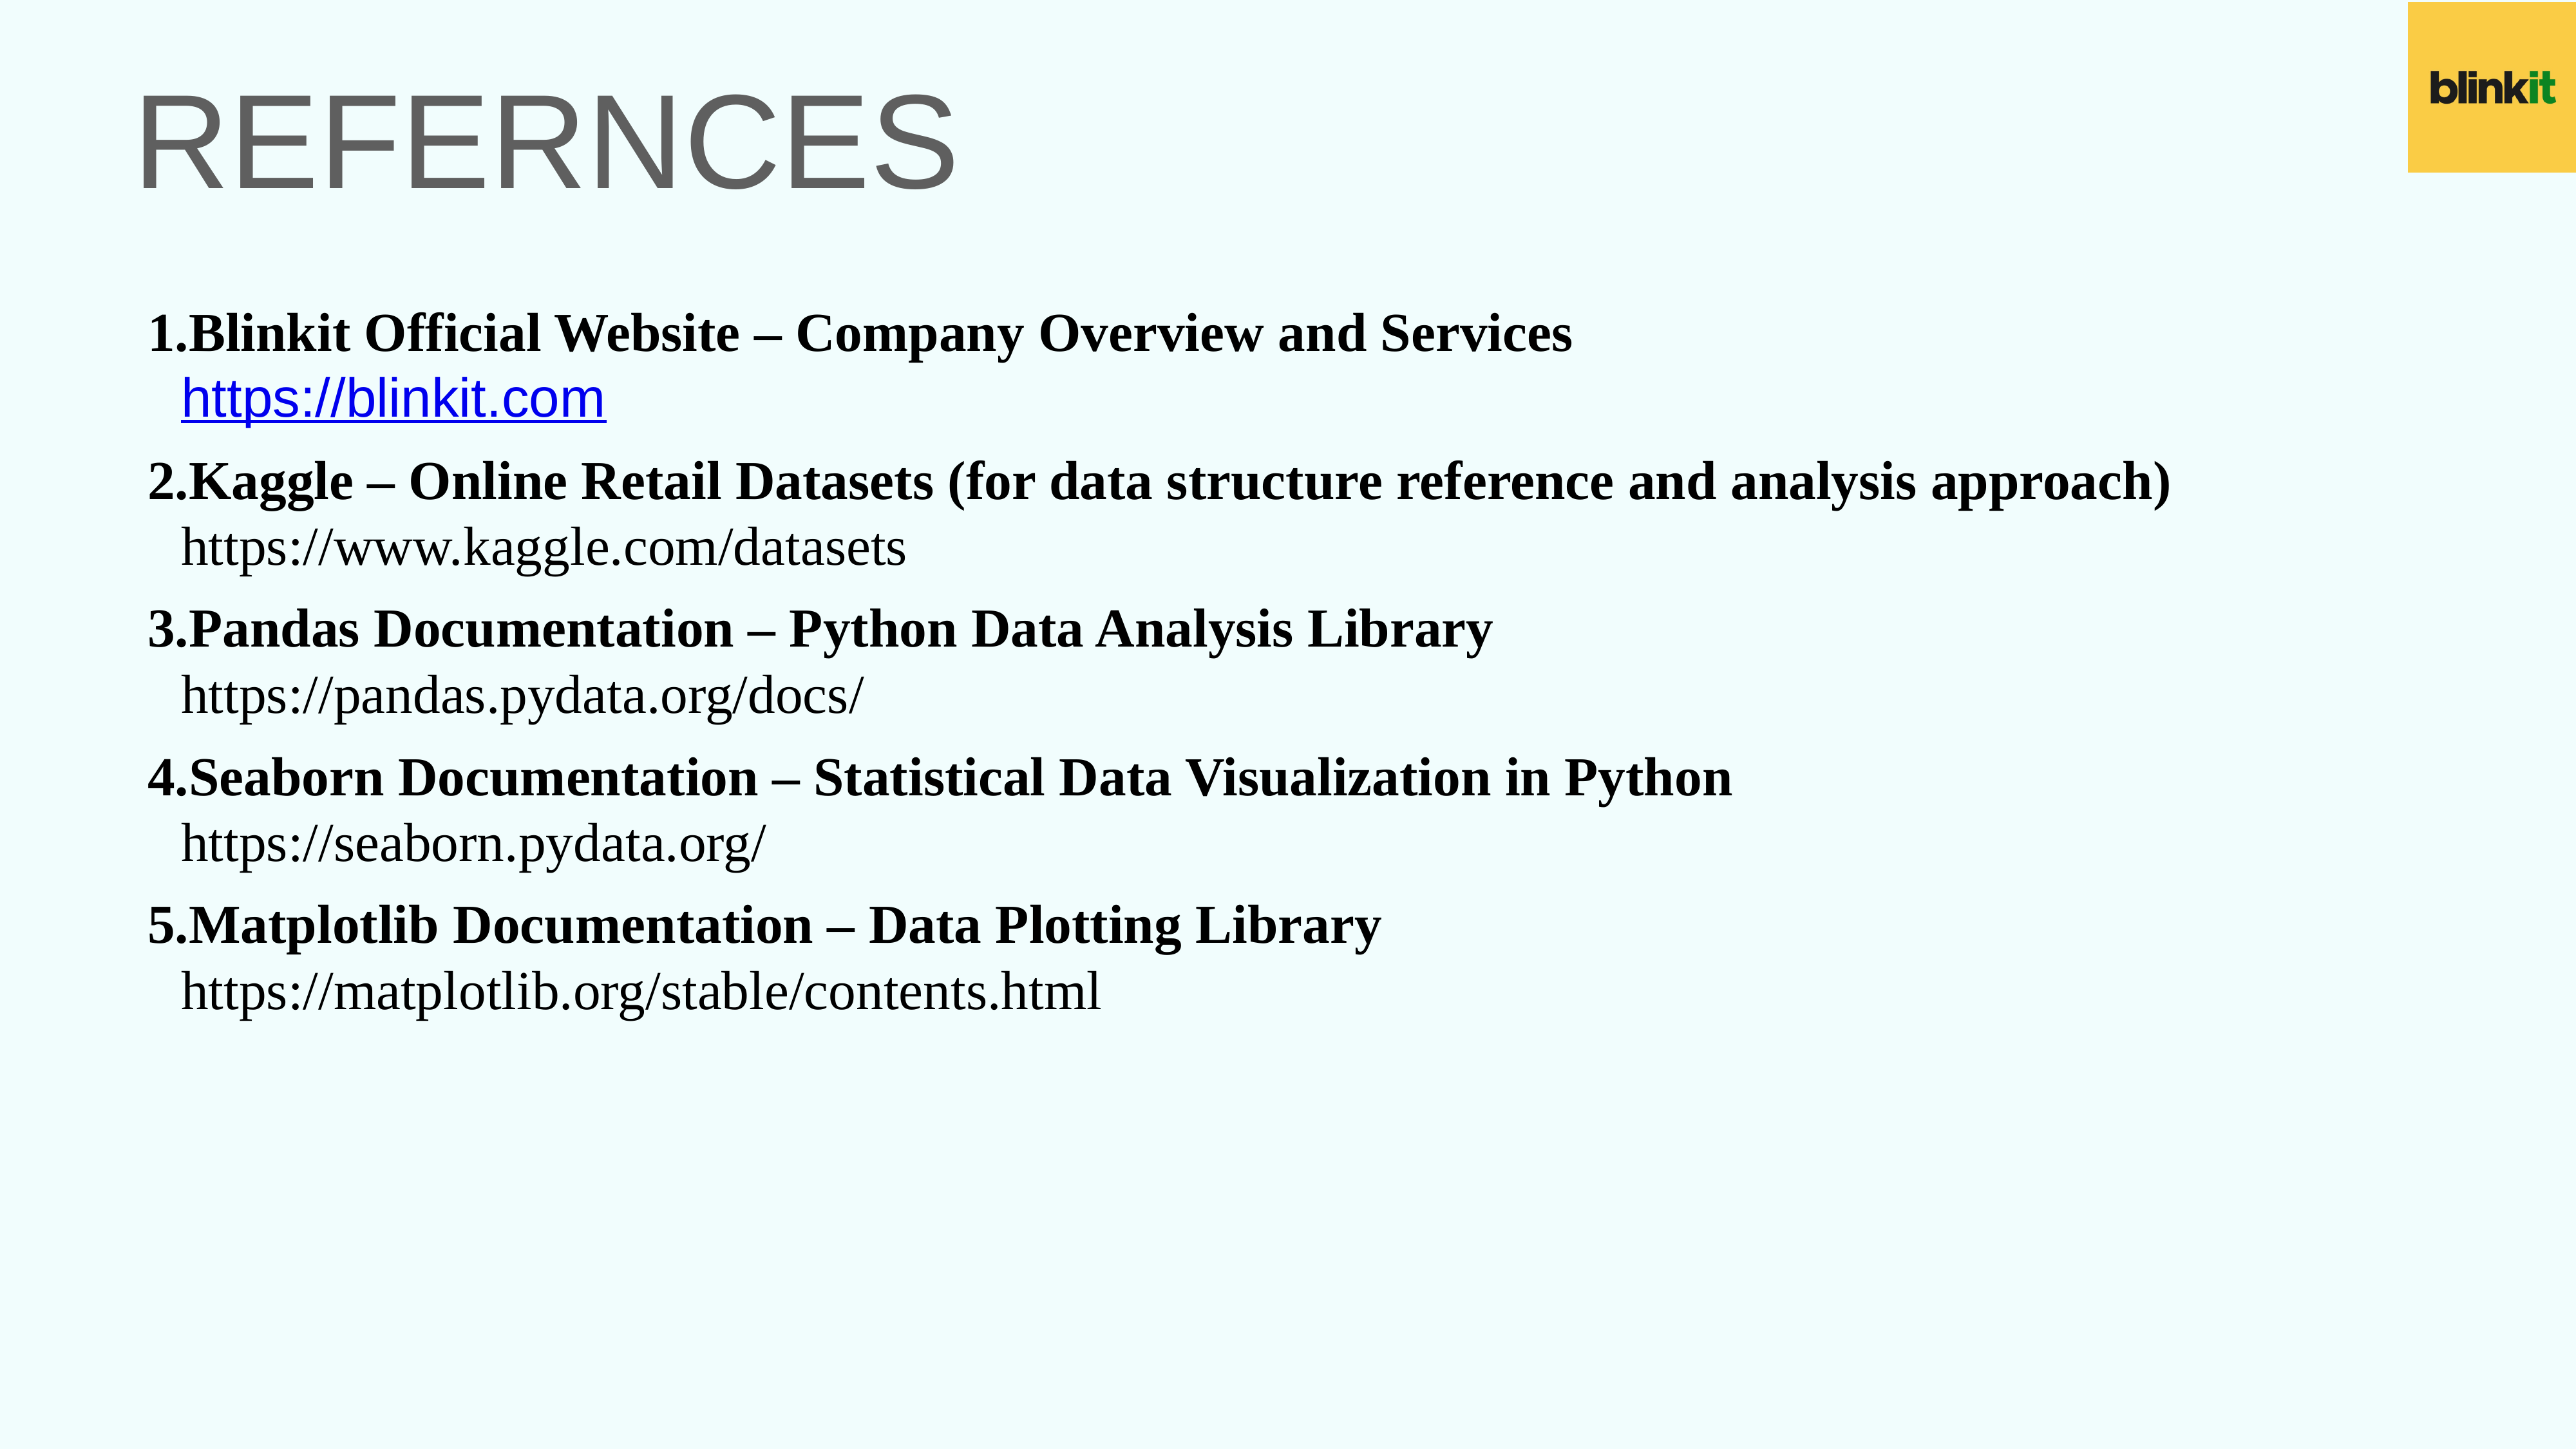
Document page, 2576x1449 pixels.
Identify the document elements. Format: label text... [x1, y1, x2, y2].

list Blinkit Official Website – Company Overview and Services https://blinkit.com Kaggle – Online Retail Datasets (for data structure reference and analysis approach) https://www.kaggle.com/datasets Pandas Documentation – Python Data Analysis Library https://pandas.pydata.org/docs/ Seaborn Documentation – Statistical Data Visualization in Python https://seaborn.pydata.org/ Matplotlib Documentation – Data Plotting Library https://matplotlib.org/stable/contents.html [127, 290, 2449, 1321]
picture [2408, 1, 2576, 173]
title REFERNCES [127, 67, 2449, 246]
